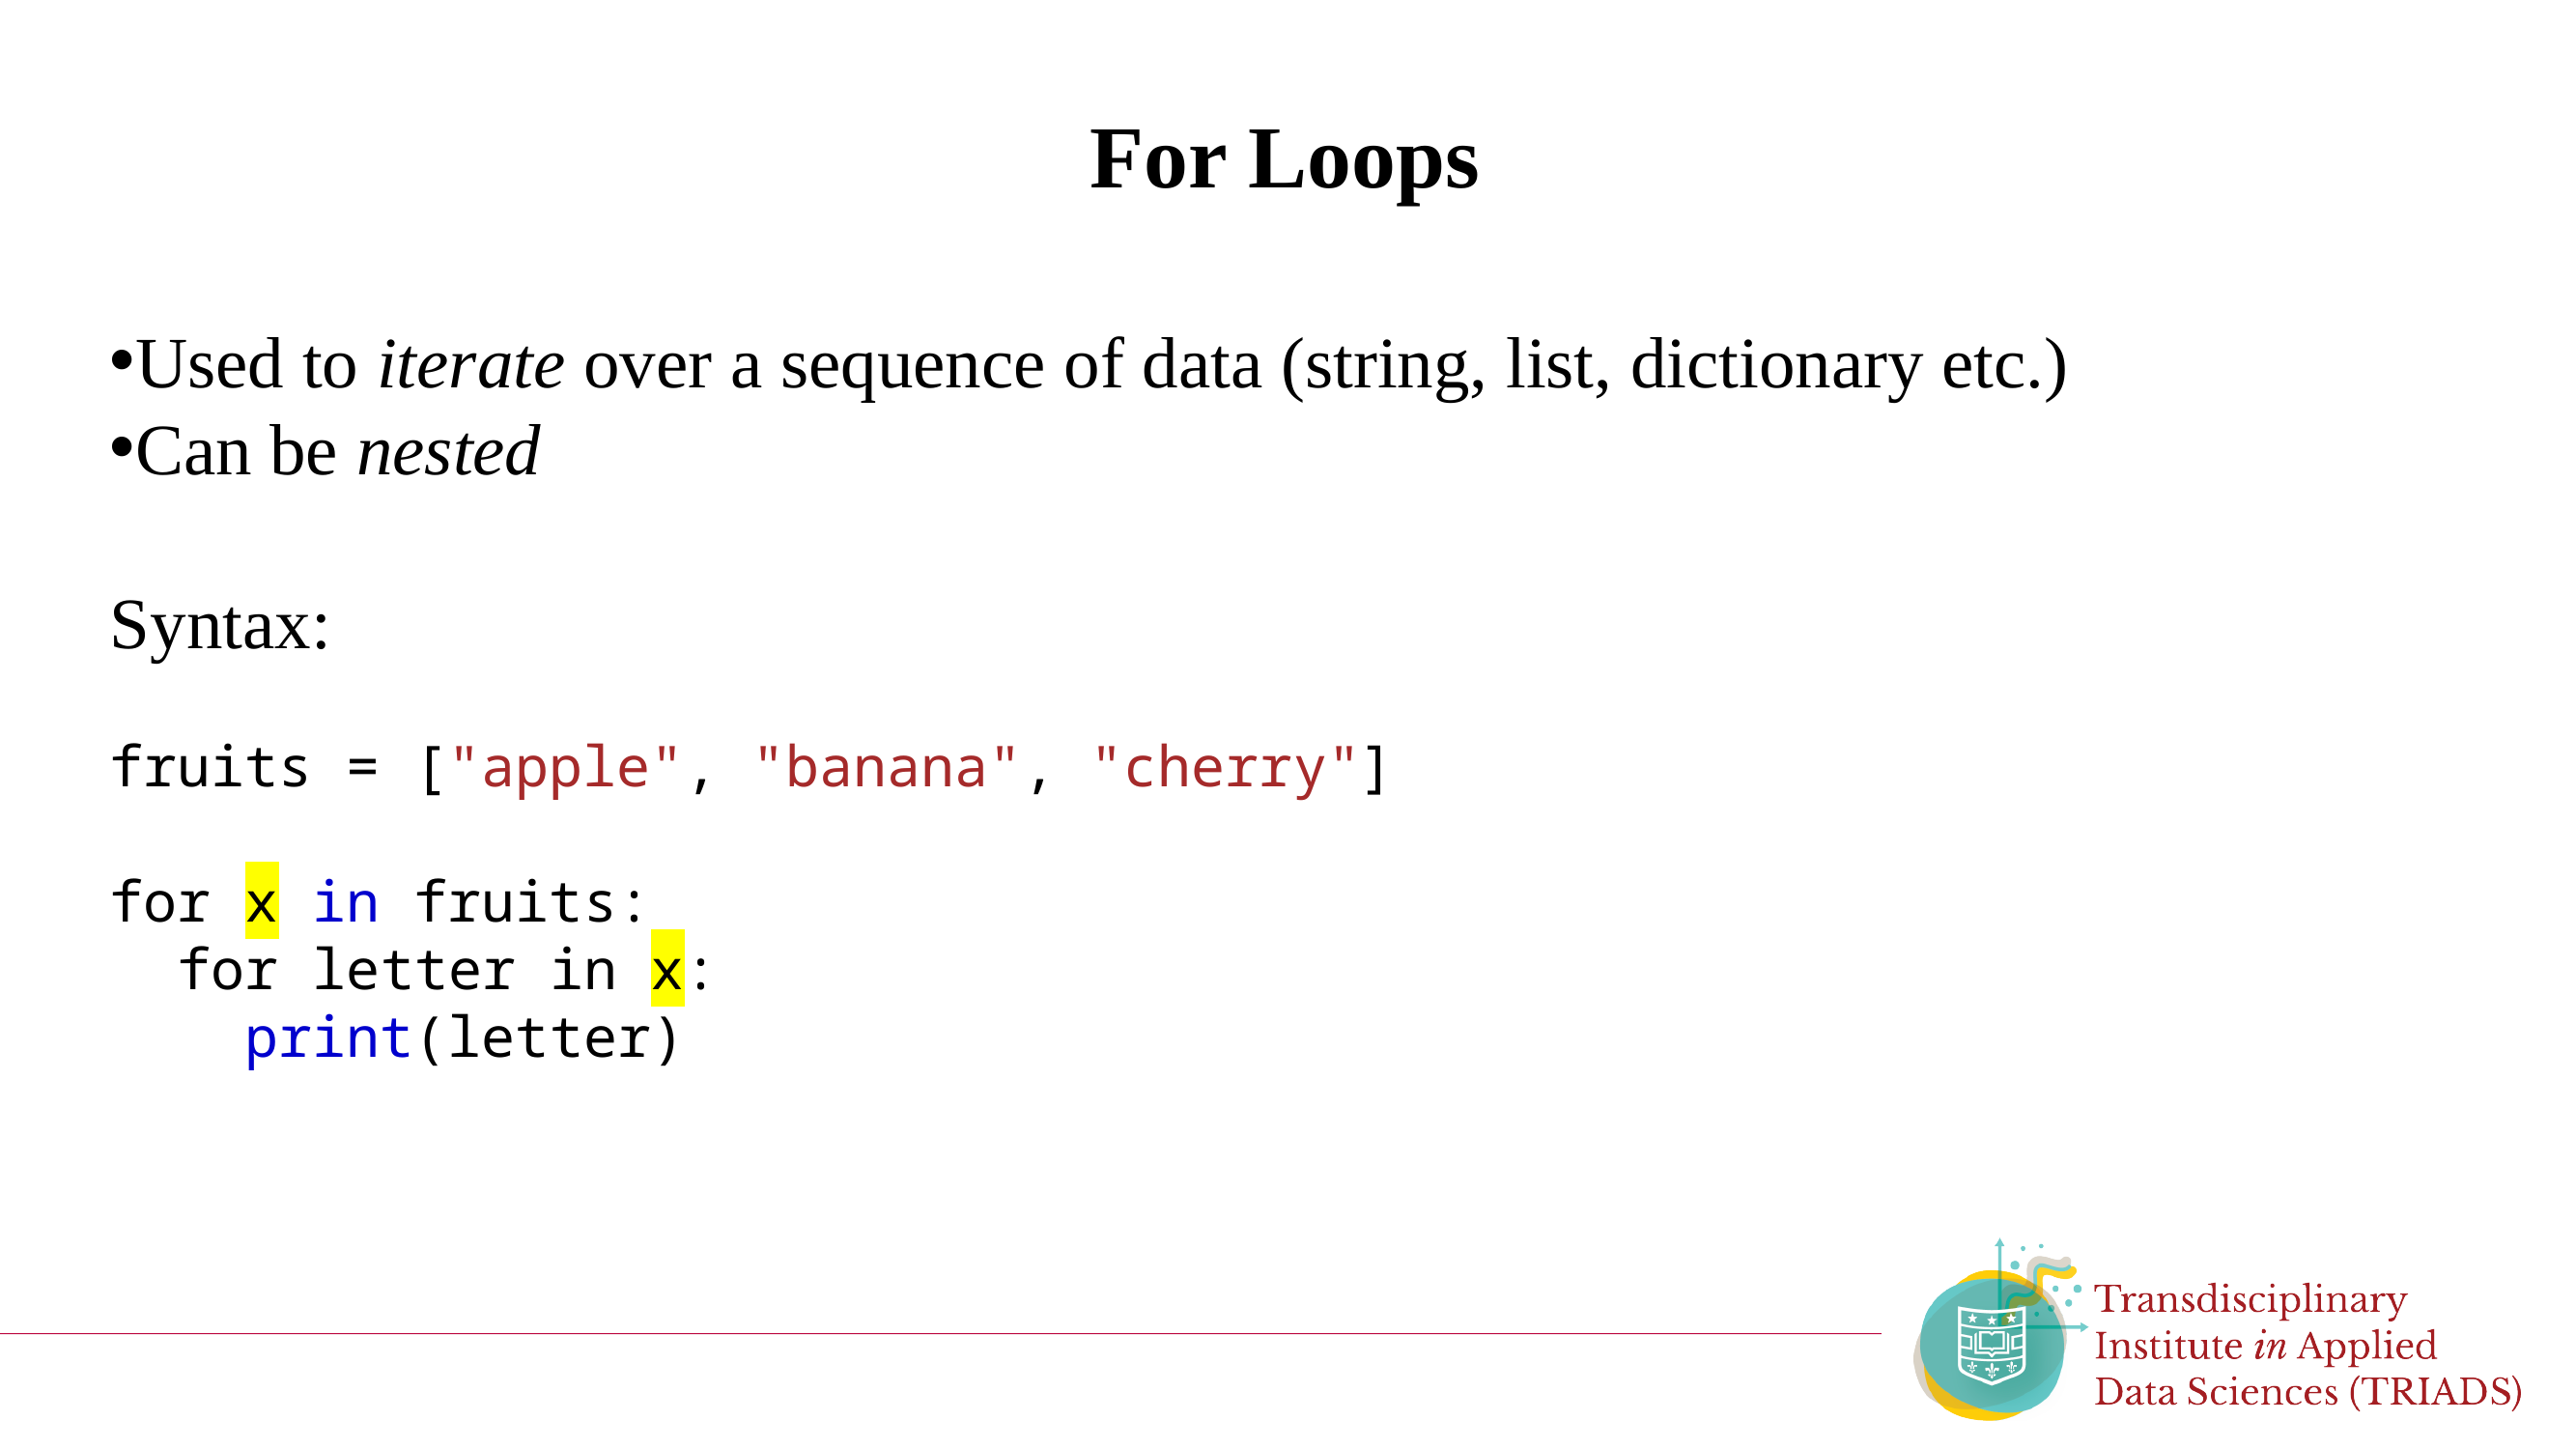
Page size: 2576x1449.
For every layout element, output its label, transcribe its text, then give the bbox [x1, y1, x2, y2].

text_box For Loops [95, 92, 2475, 213]
text_box Used to iterate over a sequence of data (string, list, dictionary etc.) Can be nested Syntax: fruits = ["apple", "banana", "cherry"] for x in fruits: for letter in x: print(letter) [95, 307, 2466, 1076]
picture [1912, 1237, 2522, 1421]
